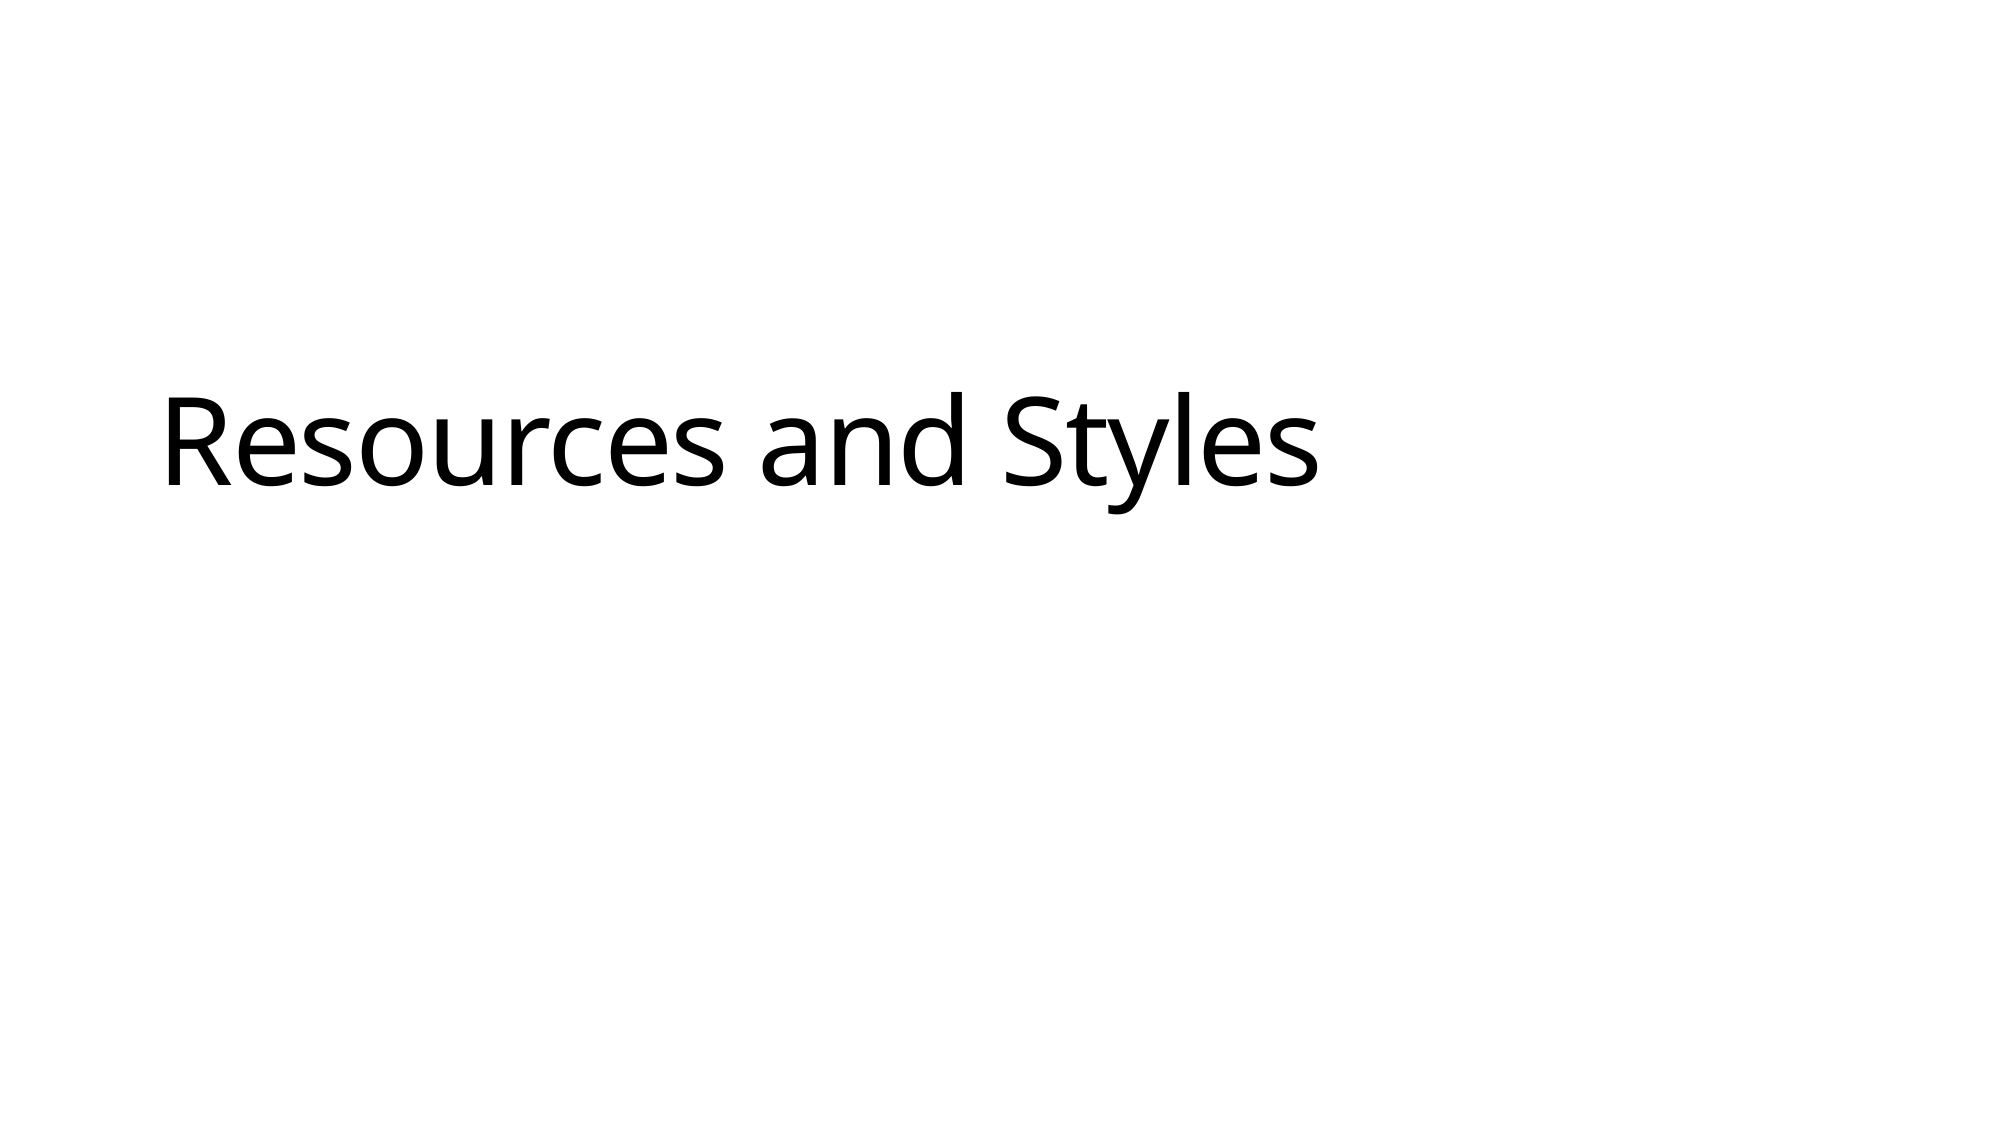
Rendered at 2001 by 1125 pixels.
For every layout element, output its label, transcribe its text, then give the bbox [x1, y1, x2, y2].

title Resources and Styles [133, 364, 1956, 528]
